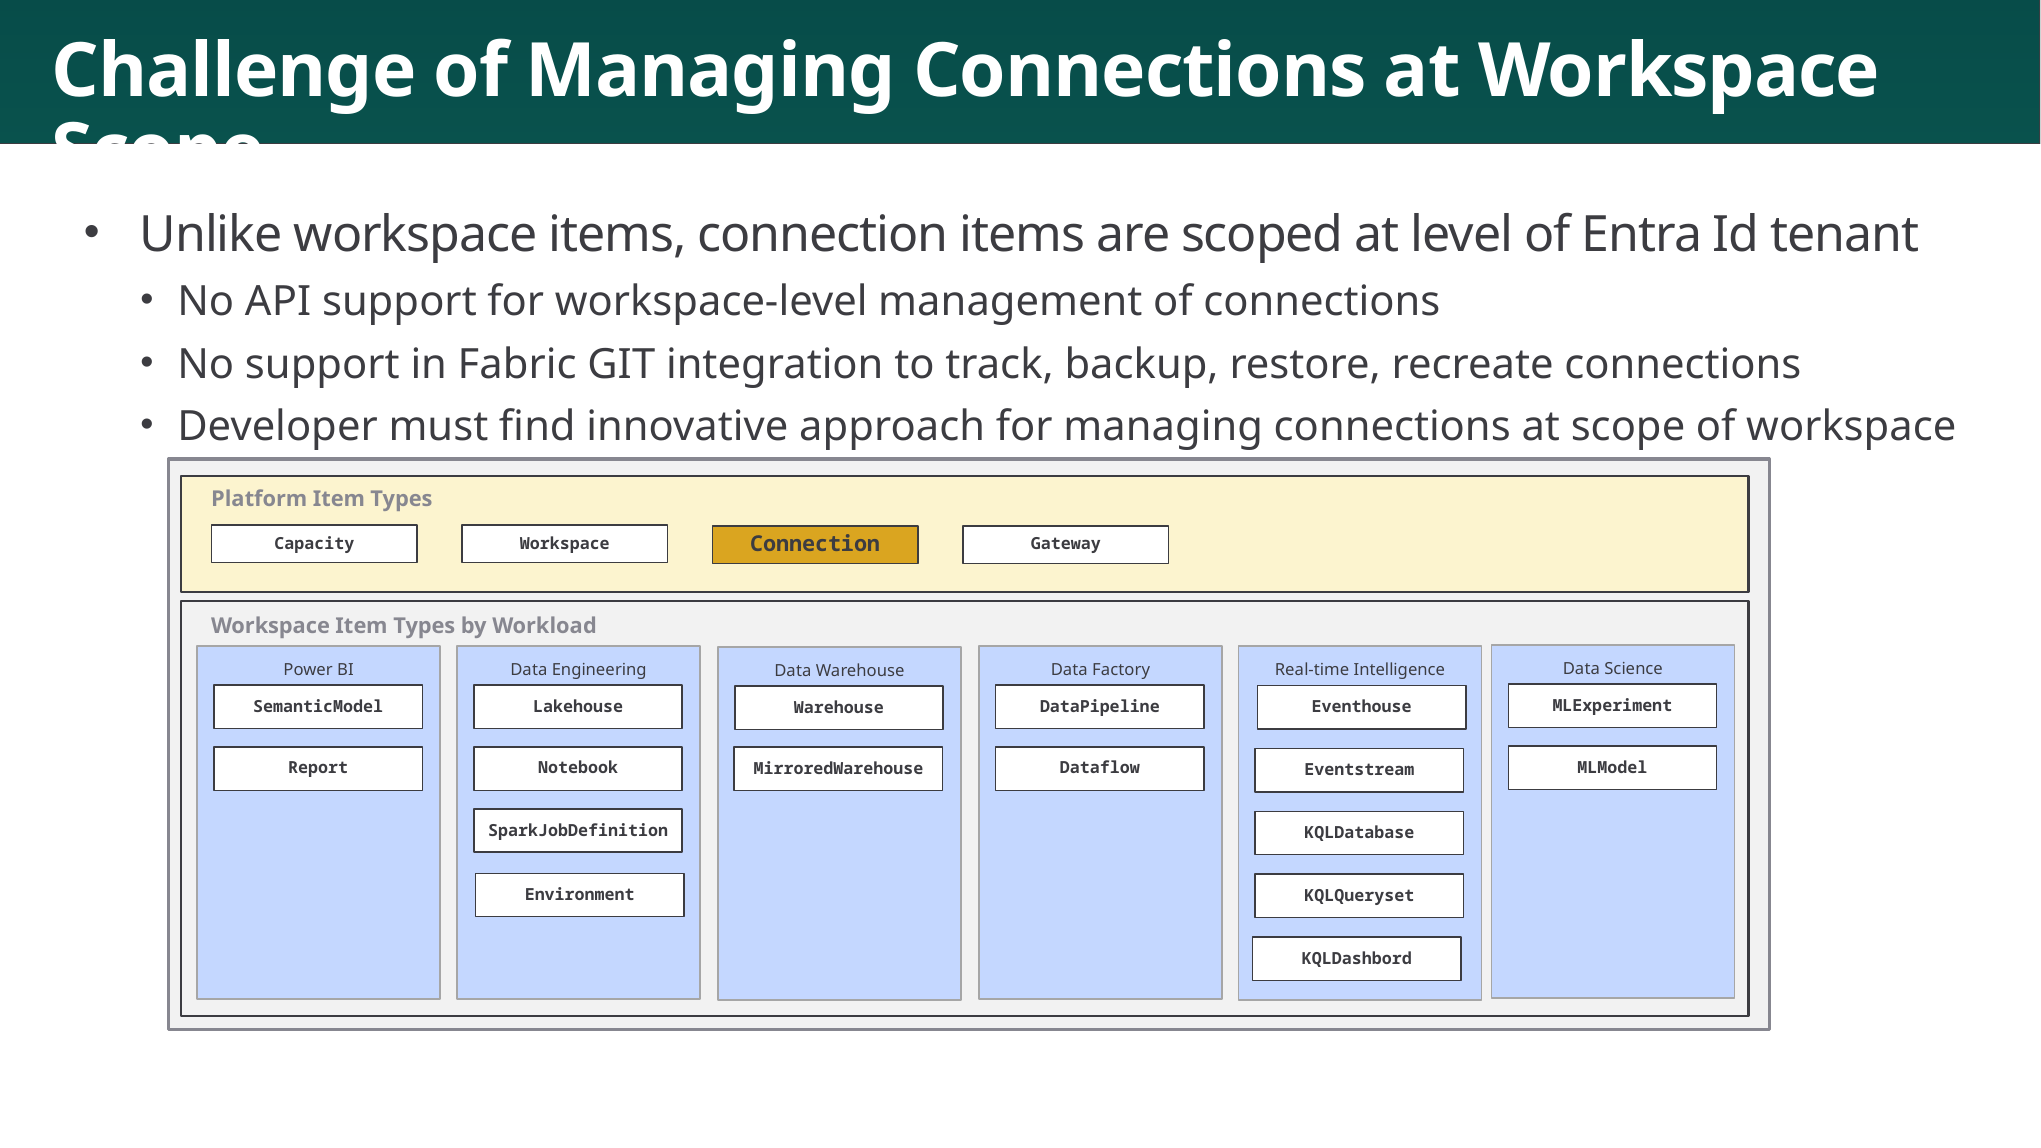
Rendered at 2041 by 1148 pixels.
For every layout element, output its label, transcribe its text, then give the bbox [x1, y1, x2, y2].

list Unlike workspace items, connection items are scoped at level of Entra Id tenant No API support for workspace-level management of connections No support in Fabric GIT integration to track, backup, restore, recreate connections Developer must find innovative approach for managing connections at scope of workspace [83, 201, 1988, 437]
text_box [168, 458, 1770, 1030]
title Challenge of Managing Connections at Workspace Scope [51, 31, 1988, 113]
